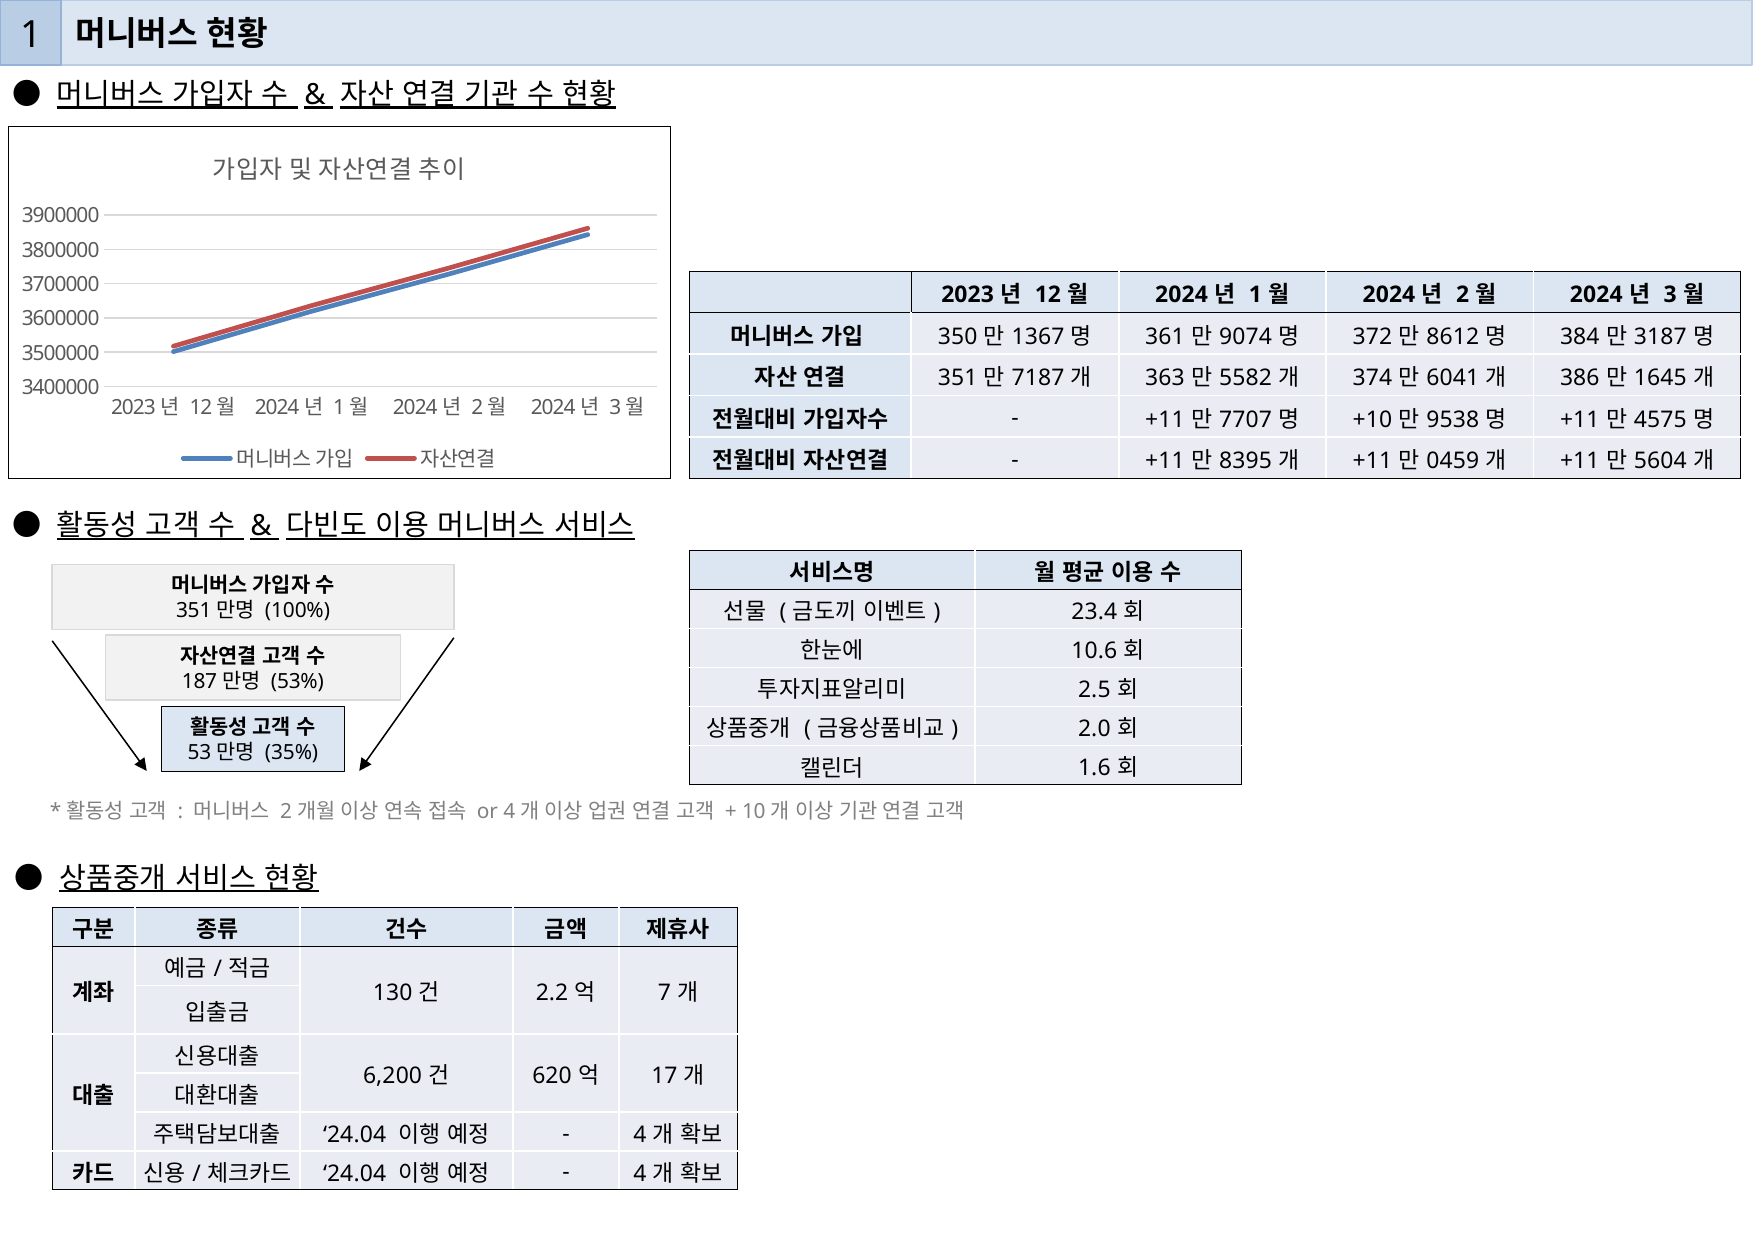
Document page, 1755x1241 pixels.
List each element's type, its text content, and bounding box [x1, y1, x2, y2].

table_cell 상품중개 (금융상품비교) [690, 707, 974, 745]
table_cell 2.2억 [514, 947, 618, 1033]
table_cell 130건 [301, 947, 512, 1033]
table_header 2024년 2월 [1327, 272, 1533, 312]
table_cell 1.6회 [976, 746, 1241, 784]
table_cell +11만7707명 [1120, 396, 1325, 436]
table_cell 대출 [53, 1035, 134, 1150]
table_cell 23.4회 [976, 590, 1241, 628]
table_cell 363만5582개 [1120, 355, 1325, 395]
chart [8, 126, 671, 479]
text_box 머니버스 현황 [63, 0, 1754, 67]
table_cell 머니버스 가입 [690, 313, 910, 353]
table_header 종류 [136, 908, 299, 946]
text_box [51, 640, 147, 772]
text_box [359, 637, 454, 772]
table_header 구분 [53, 908, 134, 946]
table_cell 384만3187명 [1534, 313, 1740, 353]
text_box ● 상품중개 서비스 현황 [0, 851, 334, 902]
table_header 월 평균 이용 수 [976, 551, 1241, 589]
table_cell - [912, 396, 1118, 436]
table_header 2023년 12월 [912, 272, 1118, 312]
table_cell 선물 (금도끼 이벤트) [690, 590, 974, 628]
table_header [690, 272, 911, 312]
table_cell +11만0459개 [1327, 438, 1533, 478]
table_cell 4개 확보 [620, 1113, 737, 1150]
table_cell 4개 확보 [620, 1152, 737, 1189]
table_cell ‘24.04 이행 예정 [301, 1152, 512, 1189]
table_cell - [514, 1152, 618, 1189]
table_header 건수 [301, 908, 512, 946]
table_cell 카드 [53, 1152, 134, 1189]
text_box ● 활동성 고객 수 & 다빈도 이용 머니버스 서비스 [0, 499, 650, 549]
table_cell 351만7187개 [912, 355, 1118, 395]
table_cell 2.0회 [976, 707, 1241, 745]
text_box 활동성 고객 수 53만명 (35%) [159, 704, 347, 773]
table_cell 캘린더 [690, 746, 974, 784]
table_header 2024년 3월 [1534, 272, 1740, 312]
table_cell 6,200건 [301, 1035, 512, 1111]
table_header 금액 [514, 908, 618, 946]
table_cell 신용/체크카드 [136, 1152, 299, 1189]
table_cell 전월대비 자산연결 [690, 438, 910, 478]
table_cell ‘24.04 이행 예정 [301, 1113, 512, 1150]
table_cell - [912, 438, 1118, 478]
text_box *활동성 고객 : 머니버스 2개월 이상 연속 접속 or 4개 이상 업권 연결 고객 + 10개 이상 기관 연결 고객 [34, 790, 1122, 830]
table_cell 주택담보대출 [136, 1113, 299, 1150]
table_cell +11만4575명 [1534, 396, 1740, 436]
table_cell +10만9538명 [1327, 396, 1533, 436]
table_cell 계좌 [53, 947, 134, 1033]
text_box 머니버스 가입자 수 351만명 (100%) [50, 562, 456, 632]
table_cell 7개 [620, 947, 737, 1033]
table_cell +11만5604개 [1534, 438, 1740, 478]
text_box 1 [0, 0, 63, 67]
table_header 제휴사 [620, 908, 737, 946]
text_box 자산연결 고객 수 187만명 (53%) [103, 633, 403, 702]
table_cell 2.5회 [976, 668, 1241, 706]
table_cell 한눈에 [690, 629, 974, 667]
table_cell - [514, 1113, 618, 1150]
table_cell 투자지표알리미 [690, 668, 974, 706]
table_cell 대환대출 [136, 1074, 299, 1111]
table_cell 예금/적금 [136, 947, 299, 985]
table_cell 620억 [514, 1035, 618, 1111]
table_cell +11만8395개 [1120, 438, 1325, 478]
table_cell 신용대출 [136, 1035, 299, 1072]
table_header 2024년 1월 [1120, 272, 1325, 312]
table_header 서비스명 [690, 551, 974, 589]
table_cell 전월대비 가입자수 [690, 396, 910, 436]
table_cell 374만6041개 [1327, 355, 1533, 395]
text_box ● 머니버스 가입자 수 & 자산 연결 기관 수 현황 [0, 67, 632, 118]
table_cell 372만8612명 [1327, 313, 1533, 353]
table_cell 입출금 [136, 986, 299, 1033]
table_cell 10.6회 [976, 629, 1241, 667]
table_cell 자산 연결 [690, 355, 910, 395]
table_cell 361만9074명 [1120, 313, 1325, 353]
table_cell 386만1645개 [1534, 355, 1740, 395]
table_cell 17개 [620, 1035, 737, 1111]
table_cell 350만1367명 [912, 313, 1118, 353]
